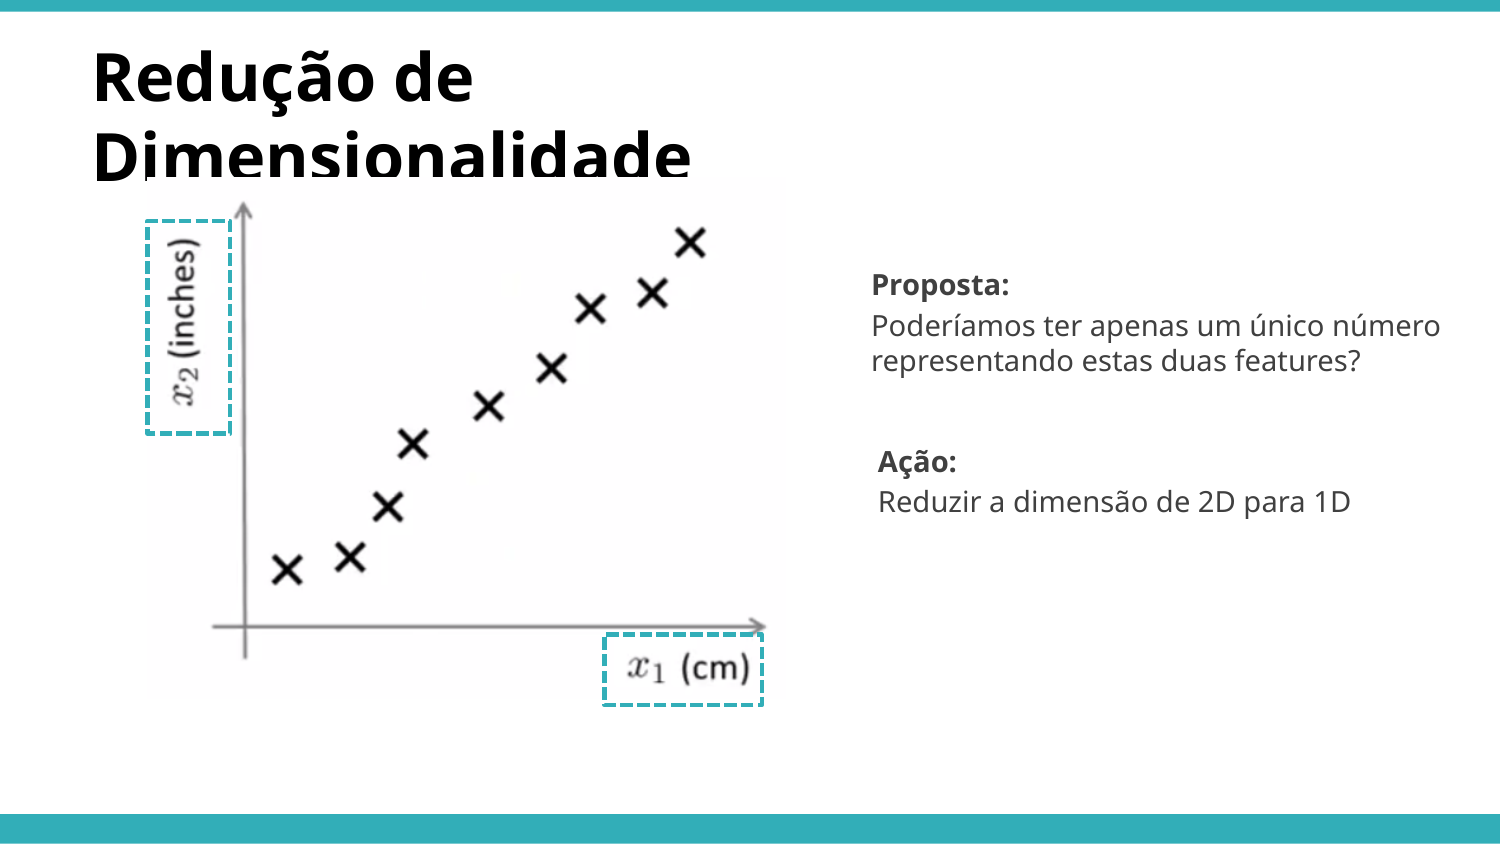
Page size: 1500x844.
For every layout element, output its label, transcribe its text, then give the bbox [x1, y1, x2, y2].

text_box Ação: Reduzir a dimensão de 2D para 1D [863, 404, 1486, 558]
text_box Proposta: Poderíamos ter apenas um único número representando estas duas features? [856, 244, 1479, 399]
picture [147, 177, 786, 700]
text_box Redução de Dimensionalidade [76, 67, 1105, 162]
